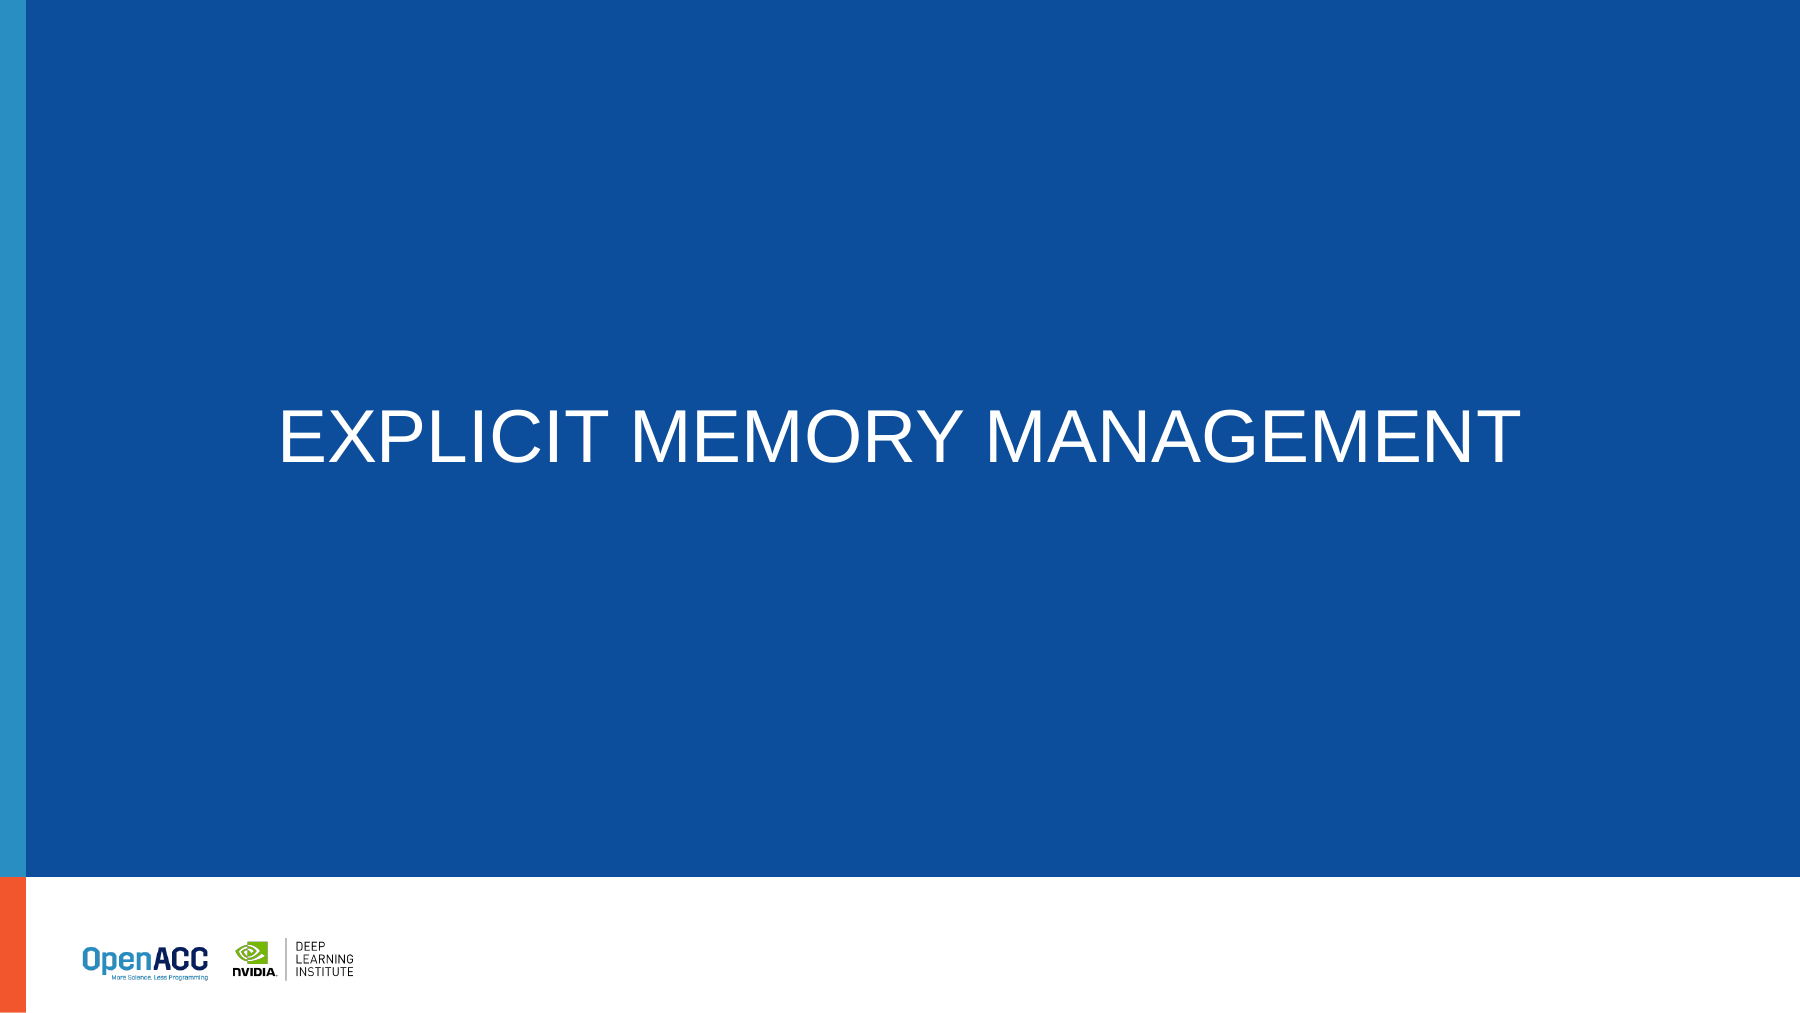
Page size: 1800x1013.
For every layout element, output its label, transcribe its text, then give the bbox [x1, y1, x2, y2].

picture [81, 946, 208, 981]
title EXPLICIT MEMORY MANAGEMENT [81, 390, 1719, 487]
picture [233, 938, 353, 981]
